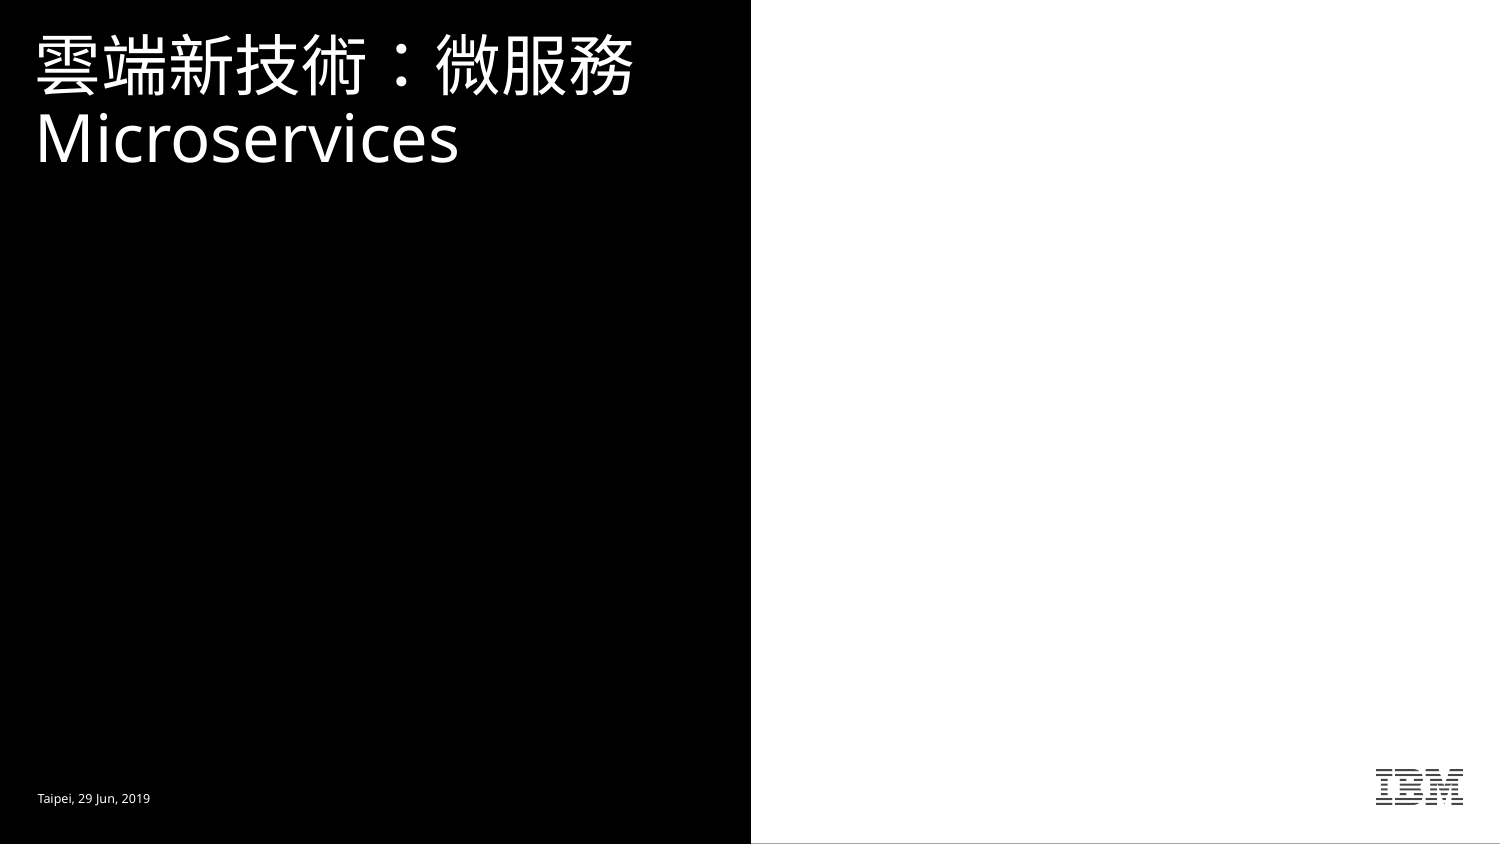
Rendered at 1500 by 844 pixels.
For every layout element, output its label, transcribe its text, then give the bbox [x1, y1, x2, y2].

title 雲端新技術：微服務 Microservices [34, 33, 714, 738]
footer Taipei, 29 Jun, 2019 [37, 785, 713, 813]
text_box [751, 0, 1500, 844]
picture [1376, 769, 1463, 805]
